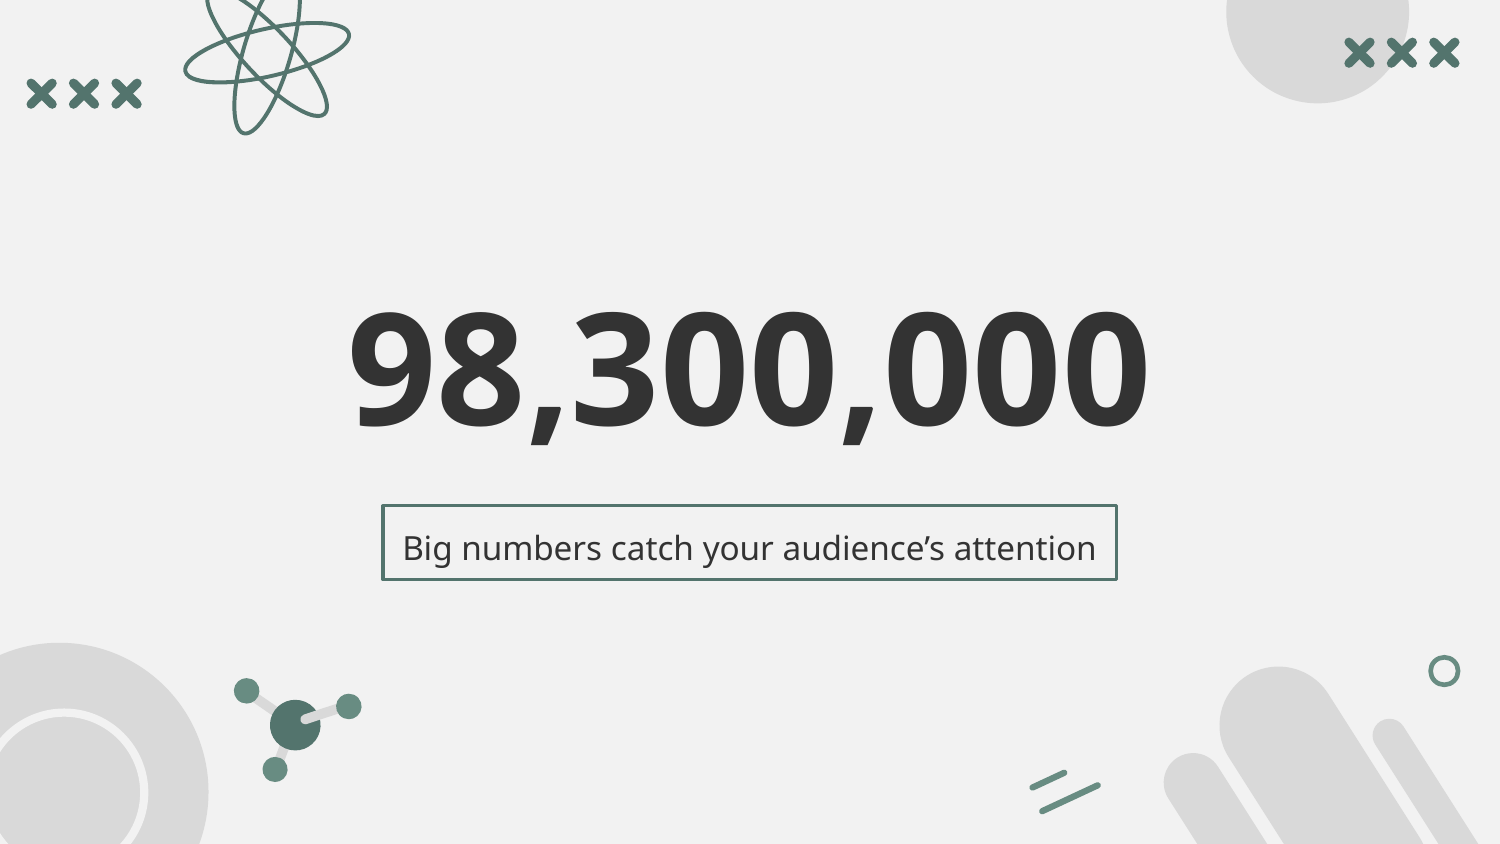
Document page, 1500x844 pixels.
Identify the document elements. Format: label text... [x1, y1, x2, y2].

title 98,300,000 [256, 223, 1243, 472]
list Big numbers catch your audience’s attention [381, 504, 1118, 581]
